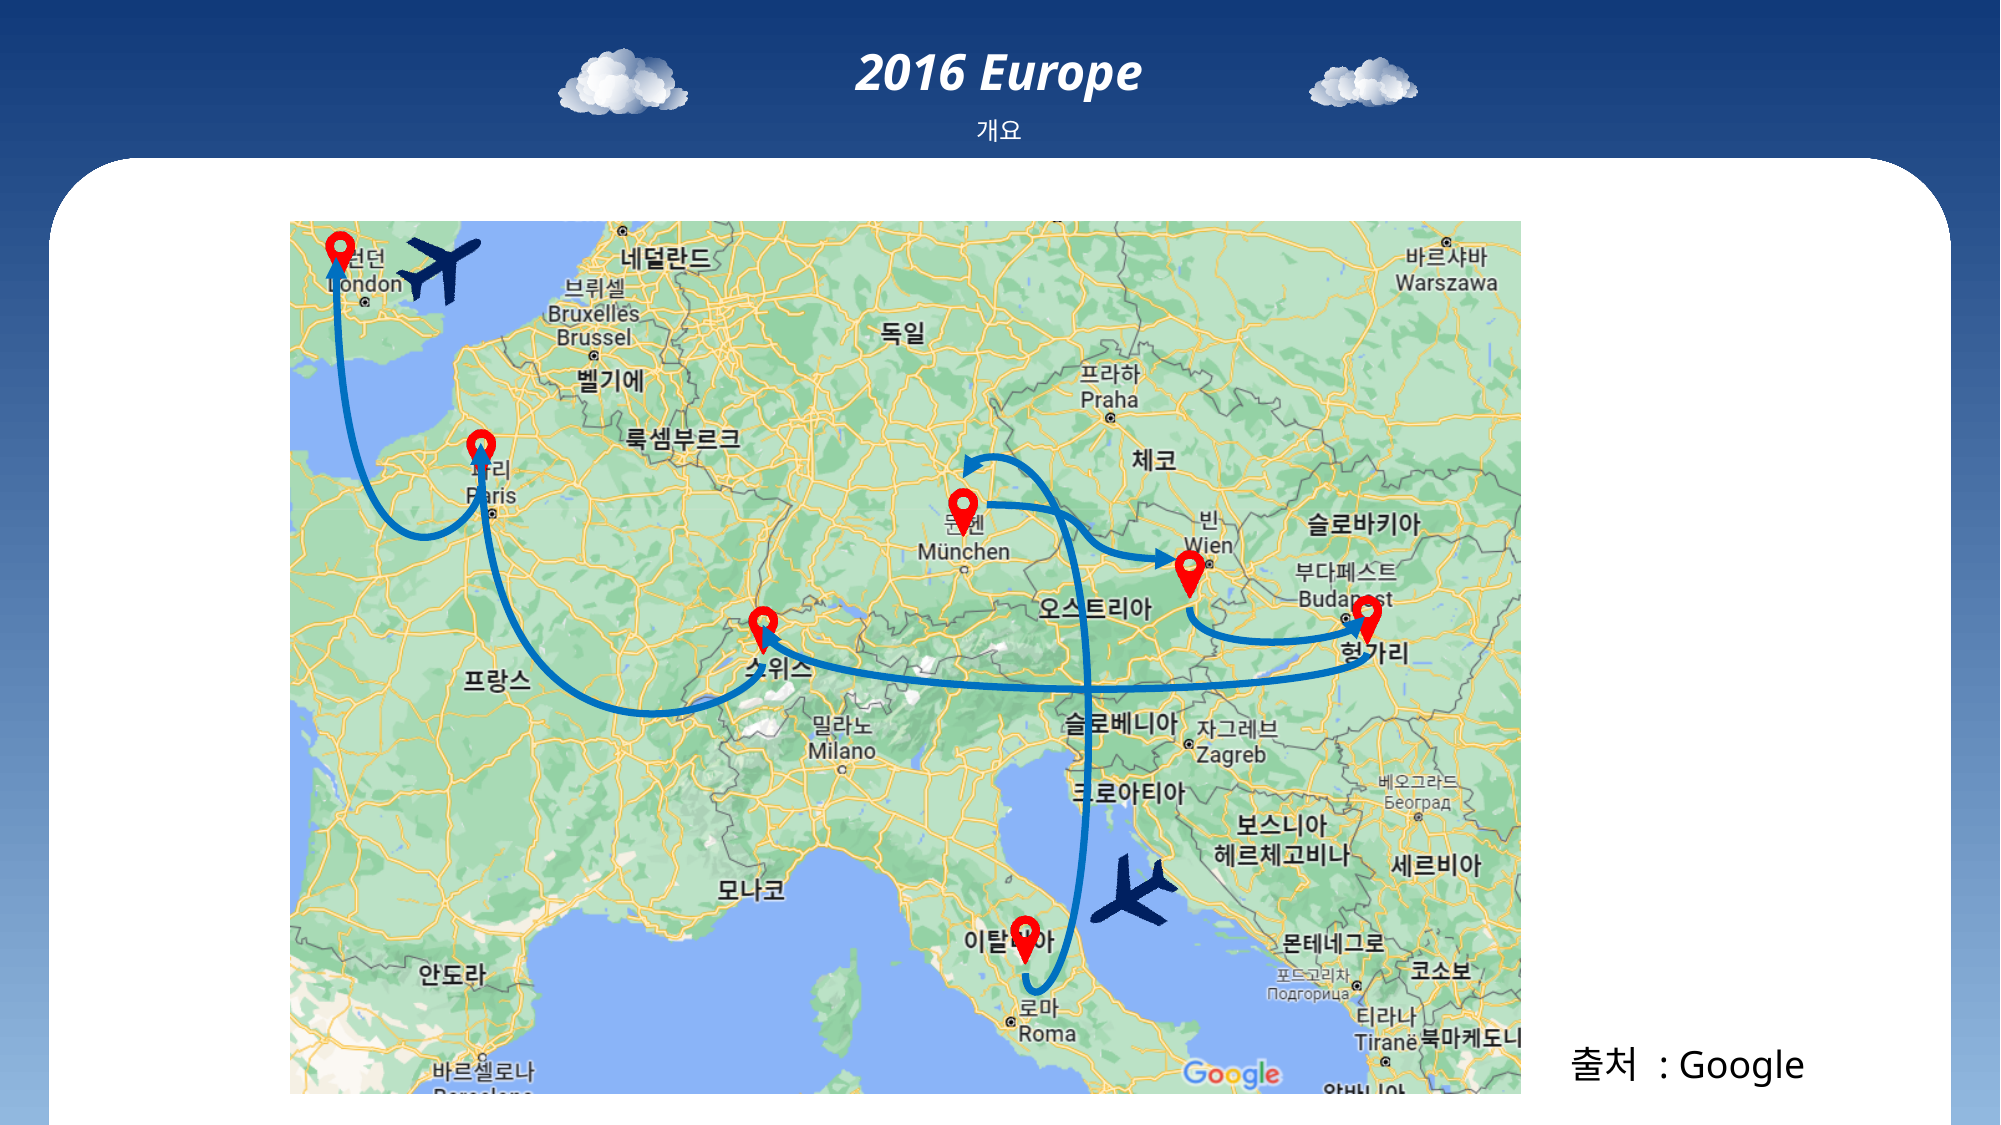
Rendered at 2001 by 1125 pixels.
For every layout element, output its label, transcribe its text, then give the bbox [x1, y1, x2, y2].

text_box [1309, 56, 1418, 108]
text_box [1050, 336, 1080, 942]
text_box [986, 504, 1050, 560]
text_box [1080, 694, 1242, 758]
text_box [1080, 504, 1177, 560]
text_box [558, 46, 689, 118]
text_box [746, 694, 1050, 758]
text_box 2016 Europe 개요 [566, 2, 1434, 153]
text_box 출처 : Google [1555, 1033, 1869, 1094]
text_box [293, 299, 524, 444]
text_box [1272, 524, 1282, 700]
picture [289, 191, 1521, 1095]
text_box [511, 412, 733, 695]
text_box [0, 0, 2000, 1125]
